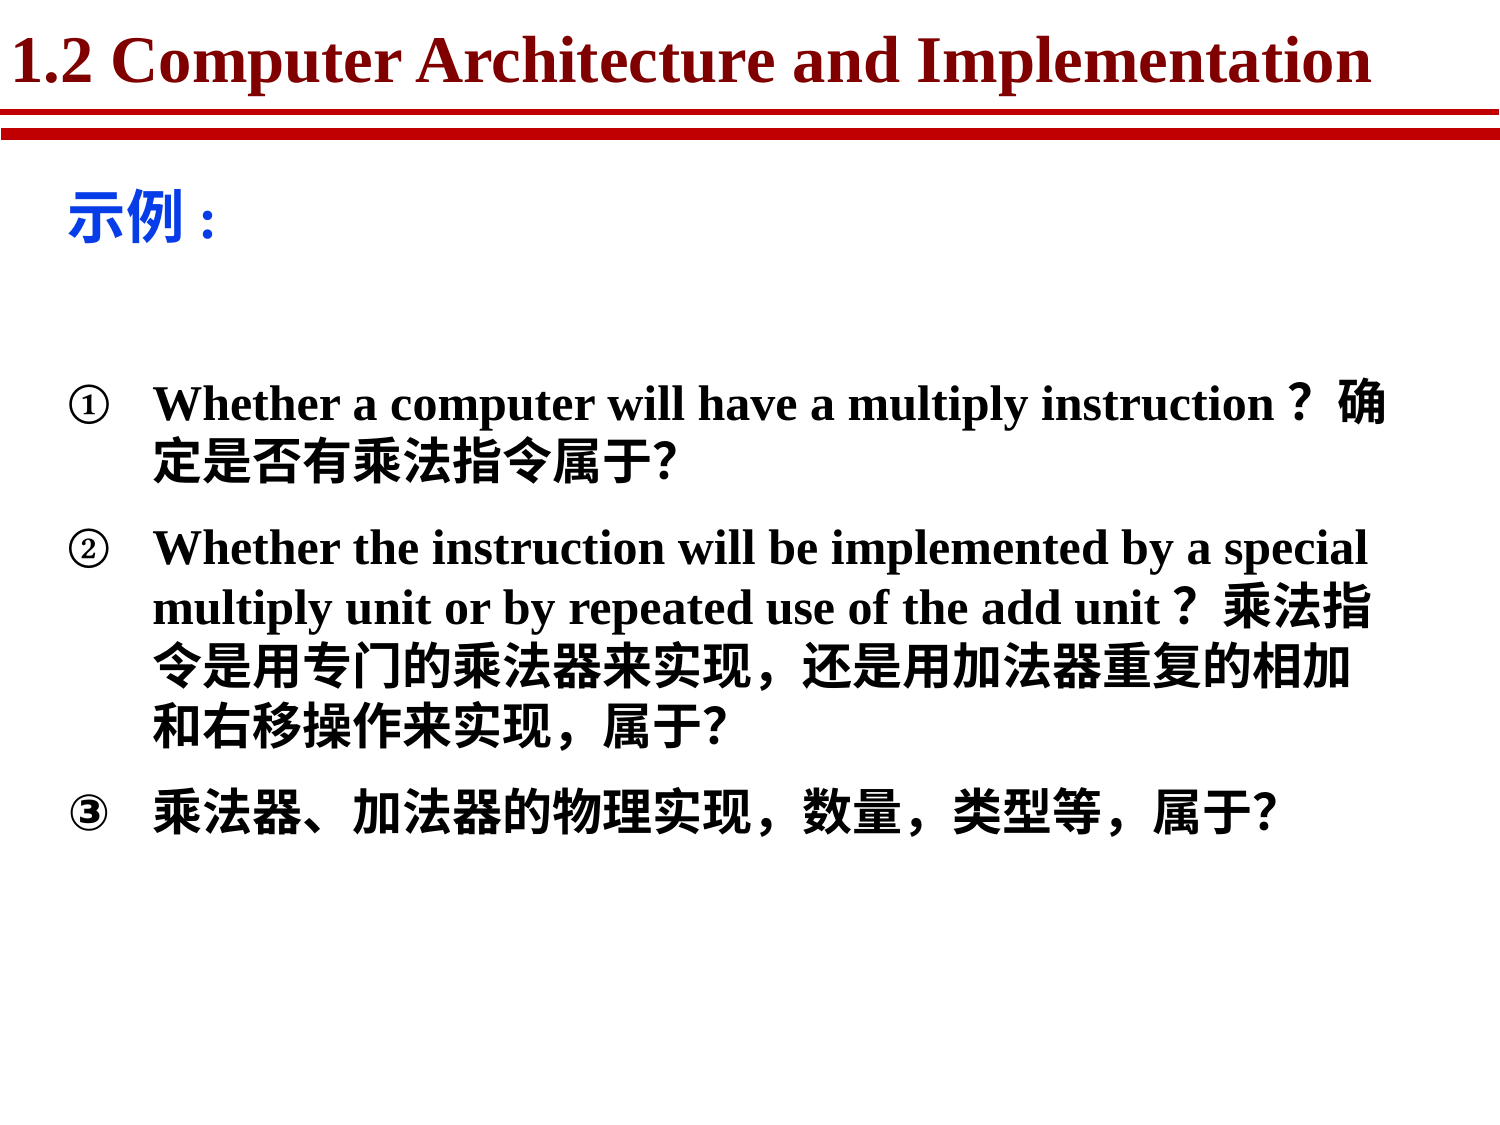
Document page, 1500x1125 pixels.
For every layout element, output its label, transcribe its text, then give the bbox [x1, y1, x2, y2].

text_box 示例: Whether a computer will have a multiply instruction？确定是否有乘法指令属于？ Whether the instruction will be implemented by a special multiply unit or by repeated use of the add unit？乘法指令是用专门的乘法器来实现，还是用加法器重复的相加和右移操作来实现，属于？ 乘法器、加法器的物理实现，数量，类型等，属于？ [53, 172, 1411, 848]
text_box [0, 111, 1500, 135]
title 1.2 Computer Architecture and Implementation [0, 23, 1411, 102]
